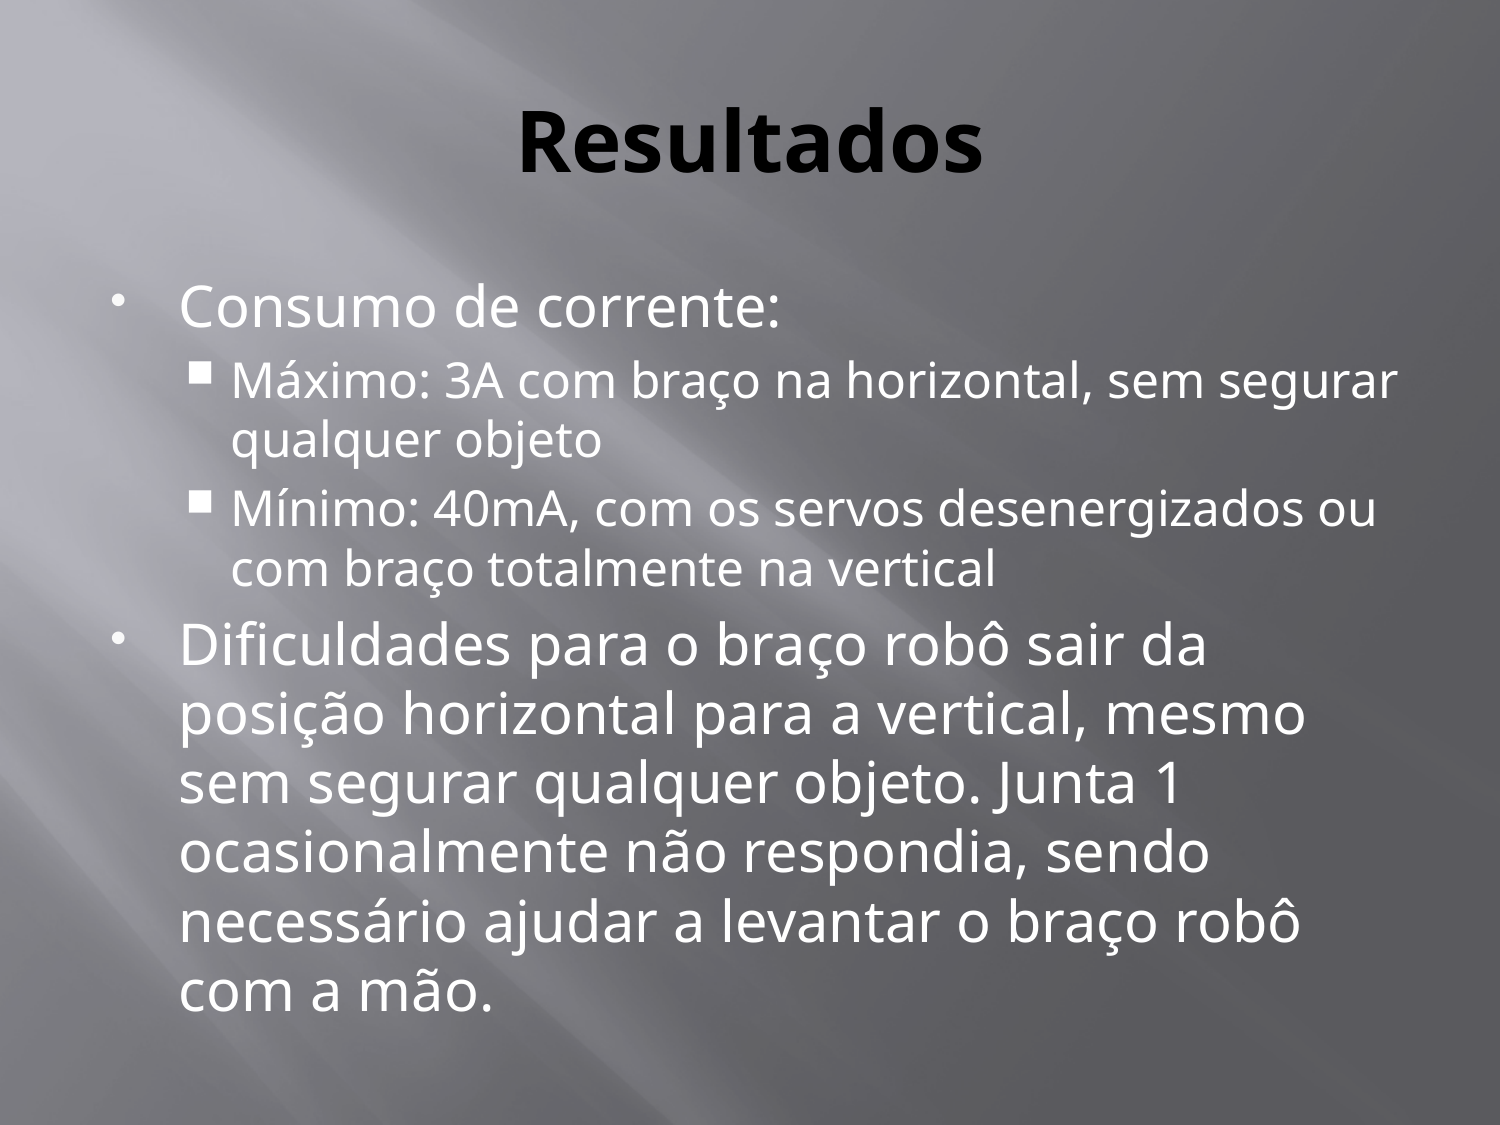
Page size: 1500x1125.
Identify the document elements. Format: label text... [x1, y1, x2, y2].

title Resultados [75, 45, 1425, 233]
list Consumo de corrente: Máximo: 3A com braço na horizontal, sem segurar qualquer objeto Mínimo: 40mA, com os servos desenergizados ou com braço totalmente na vertical Dificuldades para o braço robô sair da posição horizontal para a vertical, mesmo sem segurar qualquer objeto. Junta 1 ocasionalmente não respondia, sendo necessário ajudar a levantar o braço robô com a mão. [75, 262, 1425, 1035]
